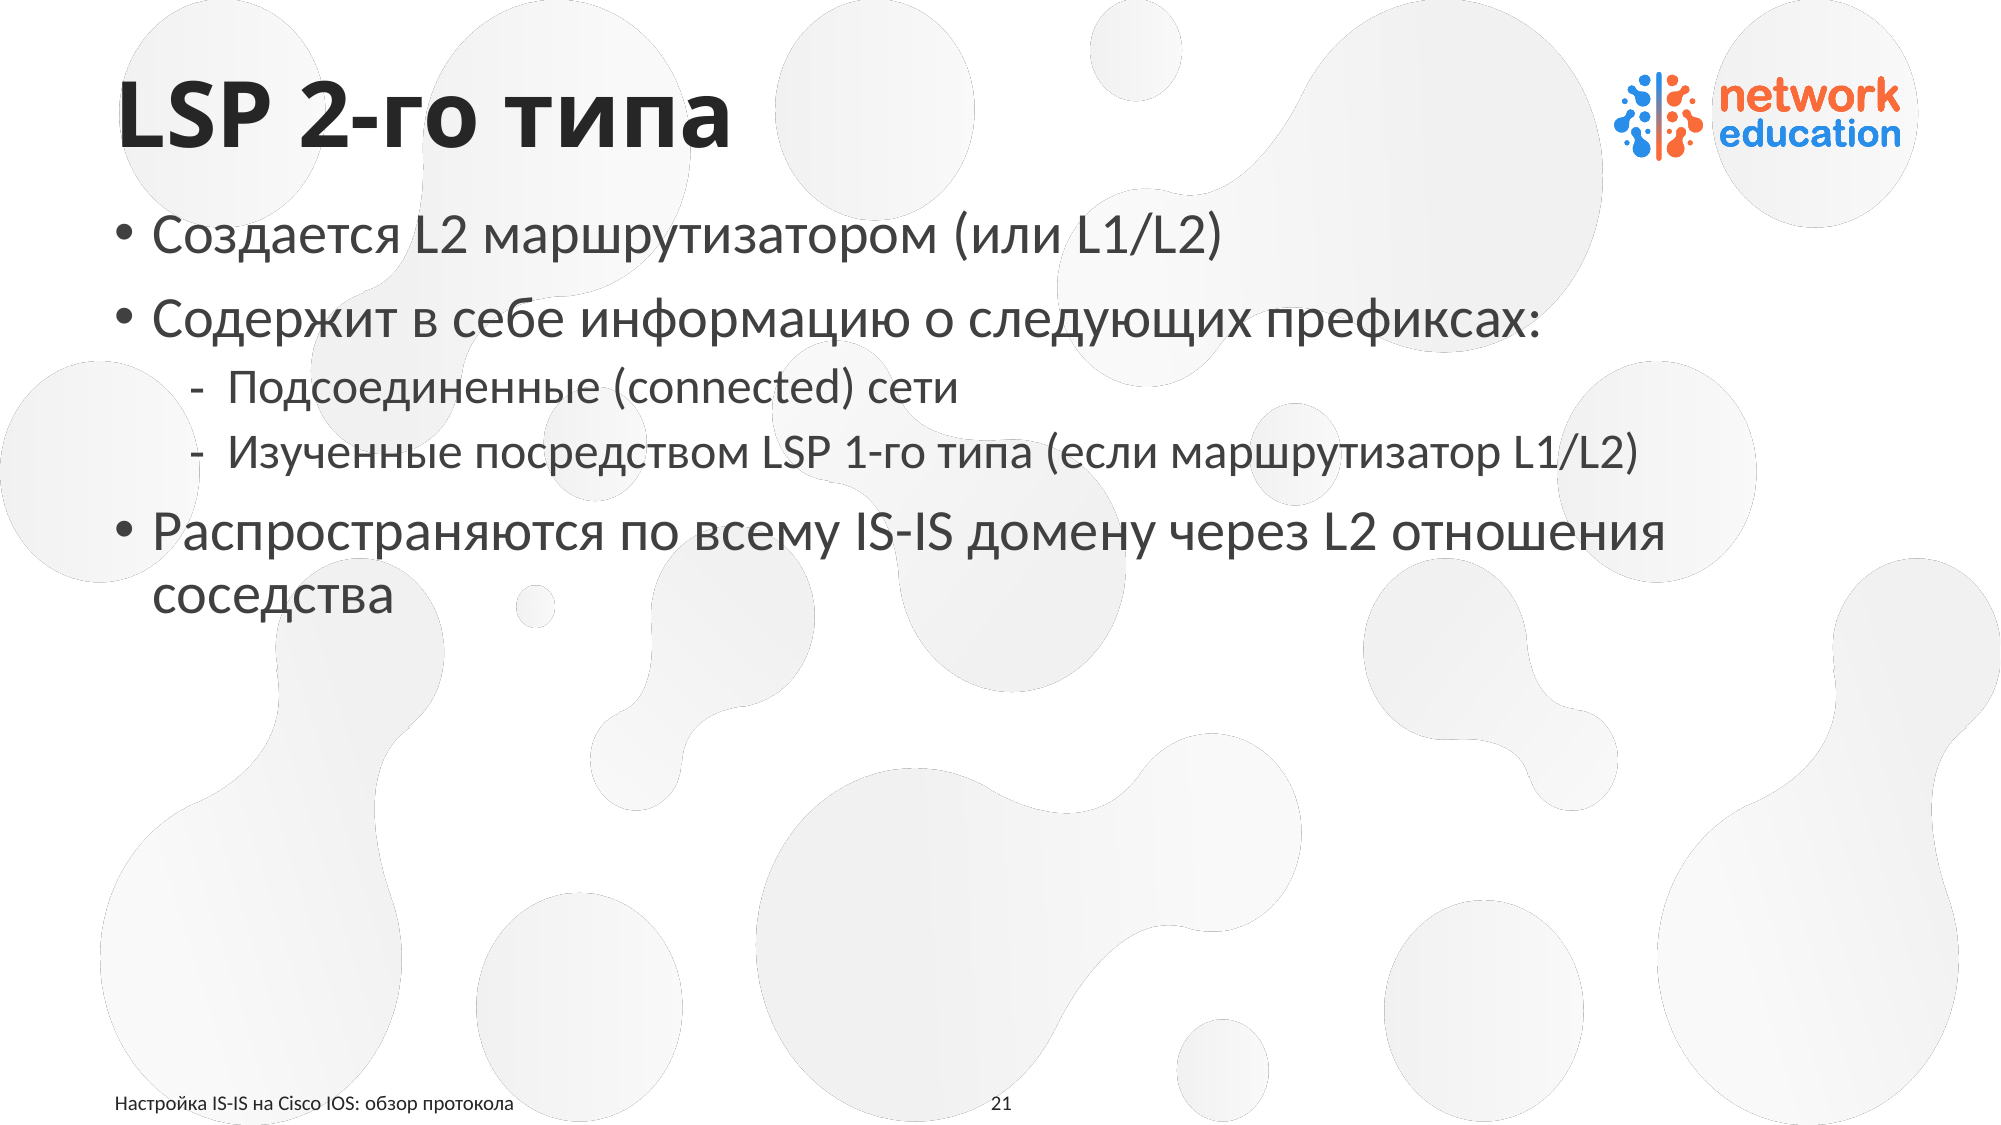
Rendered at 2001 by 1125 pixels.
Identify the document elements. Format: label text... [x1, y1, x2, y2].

list Создается L2 маршрутизатором (или L1/L2) Содержит в себе информацию о следующих префиксах: Подсоединенные (connected) сети Изученные посредством LSP 1-го типа (если маршрутизатор L1/L2) Распространяются по всему IS-IS домену через L2 отношения соседства [99, 196, 1900, 1035]
title LSP 2-го типа [99, 60, 1900, 167]
footer Настройка IS-IS на Cisco IOS: обзор протокола [100, 1082, 776, 1125]
picture [0, 0, 2001, 1125]
